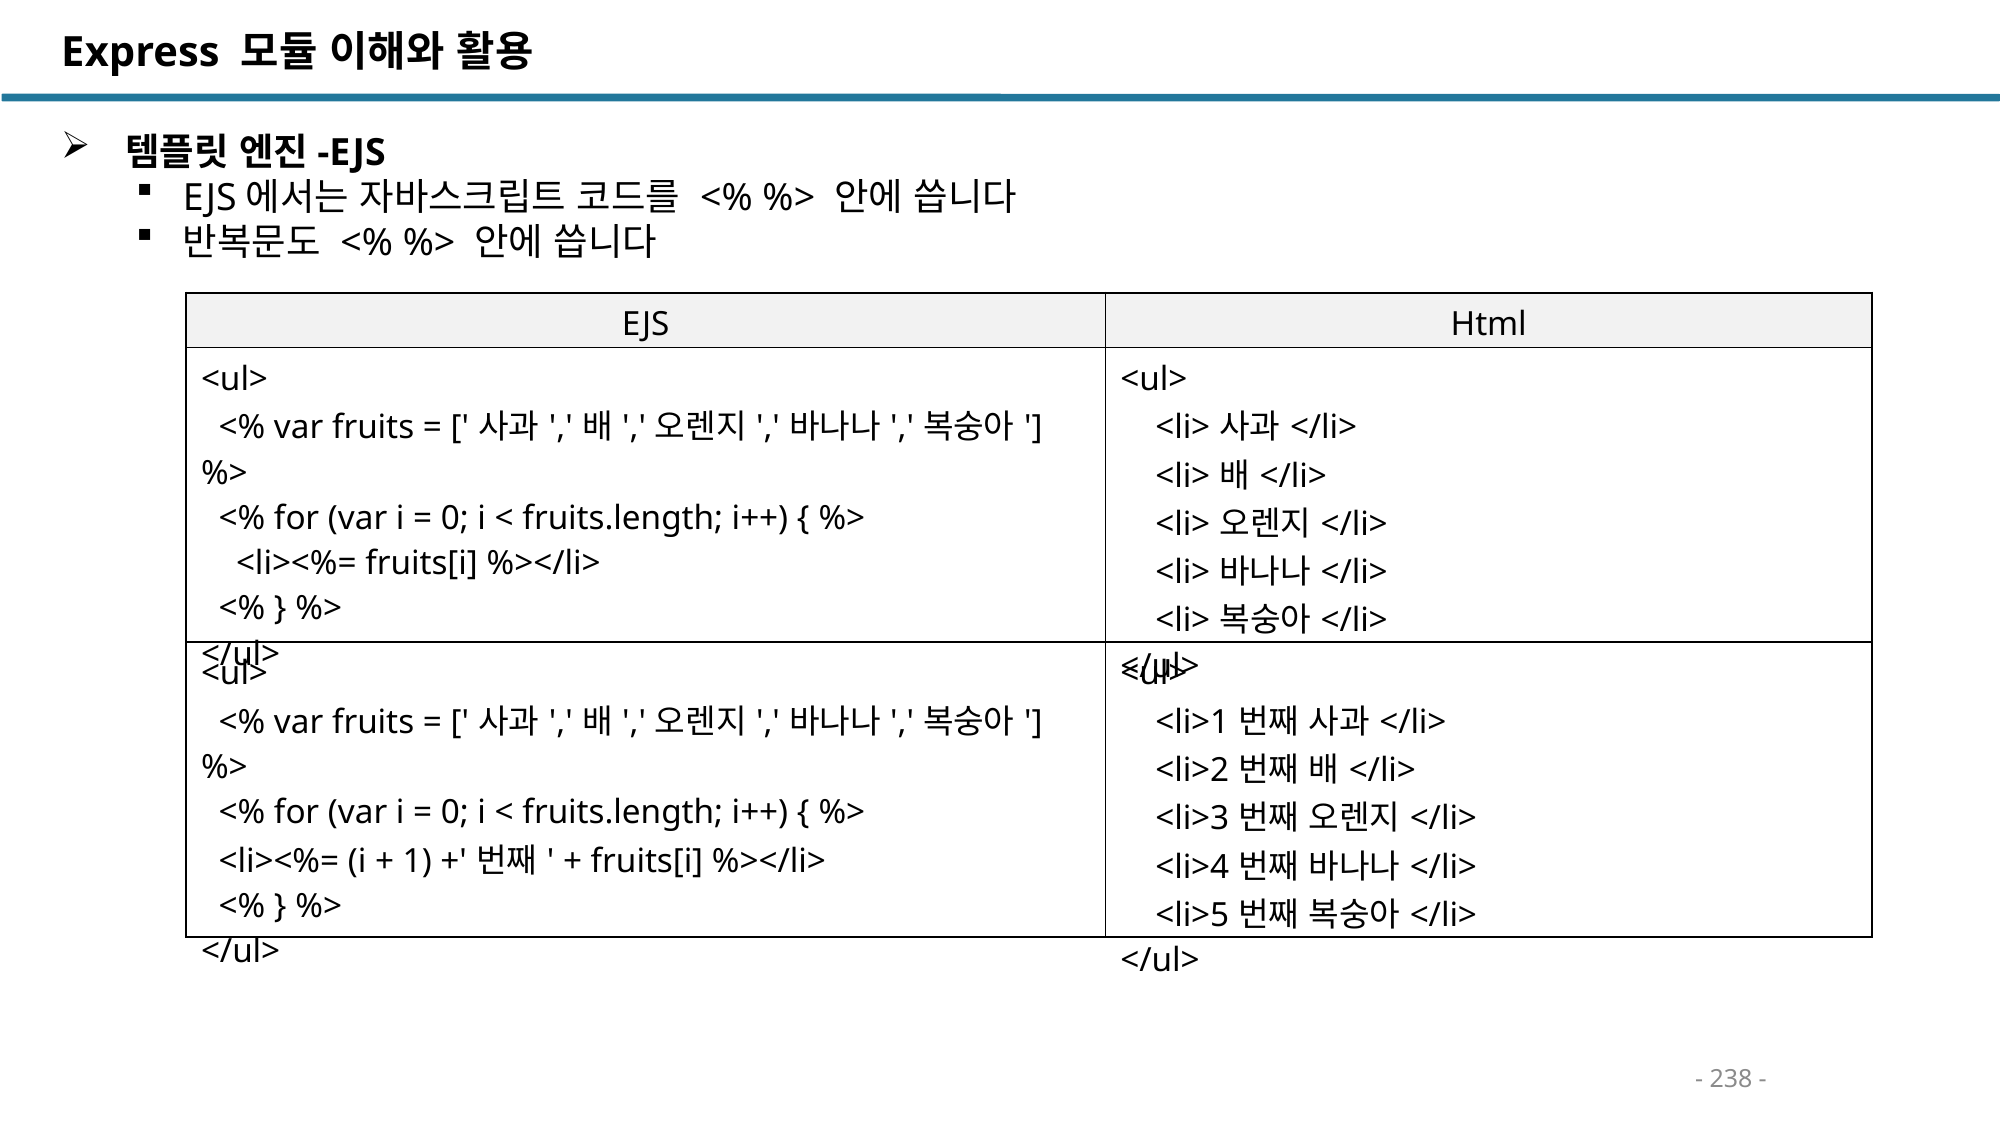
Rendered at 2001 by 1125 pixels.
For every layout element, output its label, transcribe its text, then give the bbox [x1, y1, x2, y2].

table_cell <ul> <% var fruits = ['사과','배','오렌지','바나나','복숭아'] %> <% for (var i = 0; i < fruits.length; i++) { %> <li><%= (i + 1) +'번째' + fruits[i] %></li> <% } %> </ul> [187, 643, 1105, 936]
slide_number - 238 - [1500, 1061, 1968, 1097]
table_header EJS [187, 294, 1105, 347]
text_box Express 모듈 이해와 활용 [46, 23, 1232, 95]
table_cell <ul> <li>1번째 사과</li> <li>2번째 배</li> <li>3번째 오렌지</li> <li>4번째 바나나</li> <li>5번째 복숭아</li> </ul> [1106, 643, 1871, 936]
text_box 템플릿 엔진-EJS EJS에서는 자바스크립트 코드를 <% %> 안에 씁니다 반복문도 <% %> 안에 씁니다 [46, 120, 1924, 270]
table_cell <ul> <li>사과</li> <li>배</li> <li>오렌지</li> <li>바나나</li> <li>복숭아</li> </ul> [1106, 348, 1871, 641]
table_cell <ul> <% var fruits = ['사과','배','오렌지','바나나','복숭아'] %> <% for (var i = 0; i < fruits.length; i++) { %> <li><%= fruits[i] %></li> <% } %> </ul> [187, 348, 1105, 641]
table_header Html [1106, 294, 1871, 347]
